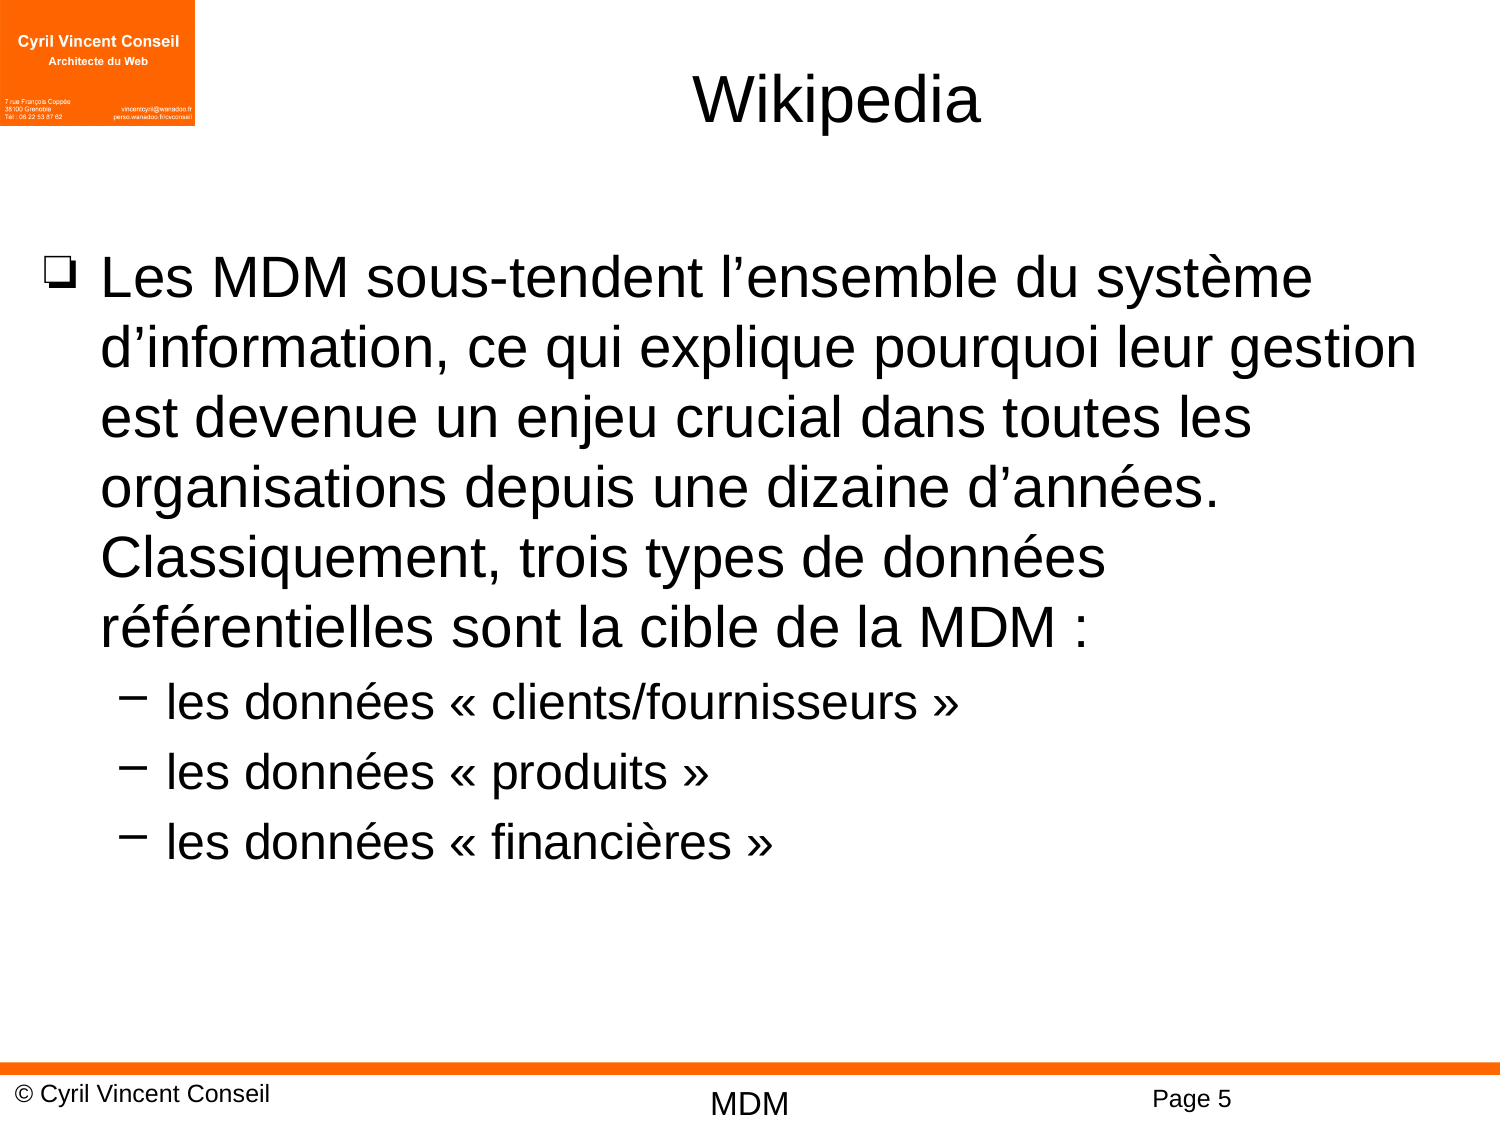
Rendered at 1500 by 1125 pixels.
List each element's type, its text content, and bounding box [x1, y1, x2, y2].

picture [0, 0, 195, 126]
title Wikipedia [194, 2, 1480, 190]
list Les MDM sous-tendent l’ensemble du système d’information, ce qui explique pourquoi leur gestion est devenue un enjeu crucial dans toutes les organisations depuis une dizaine d’années. Classiquement, trois types de données référentielles sont la cible de la MDM : les données « clients/fournisseurs » les données « produits » les données « financières » [29, 231, 1468, 1059]
